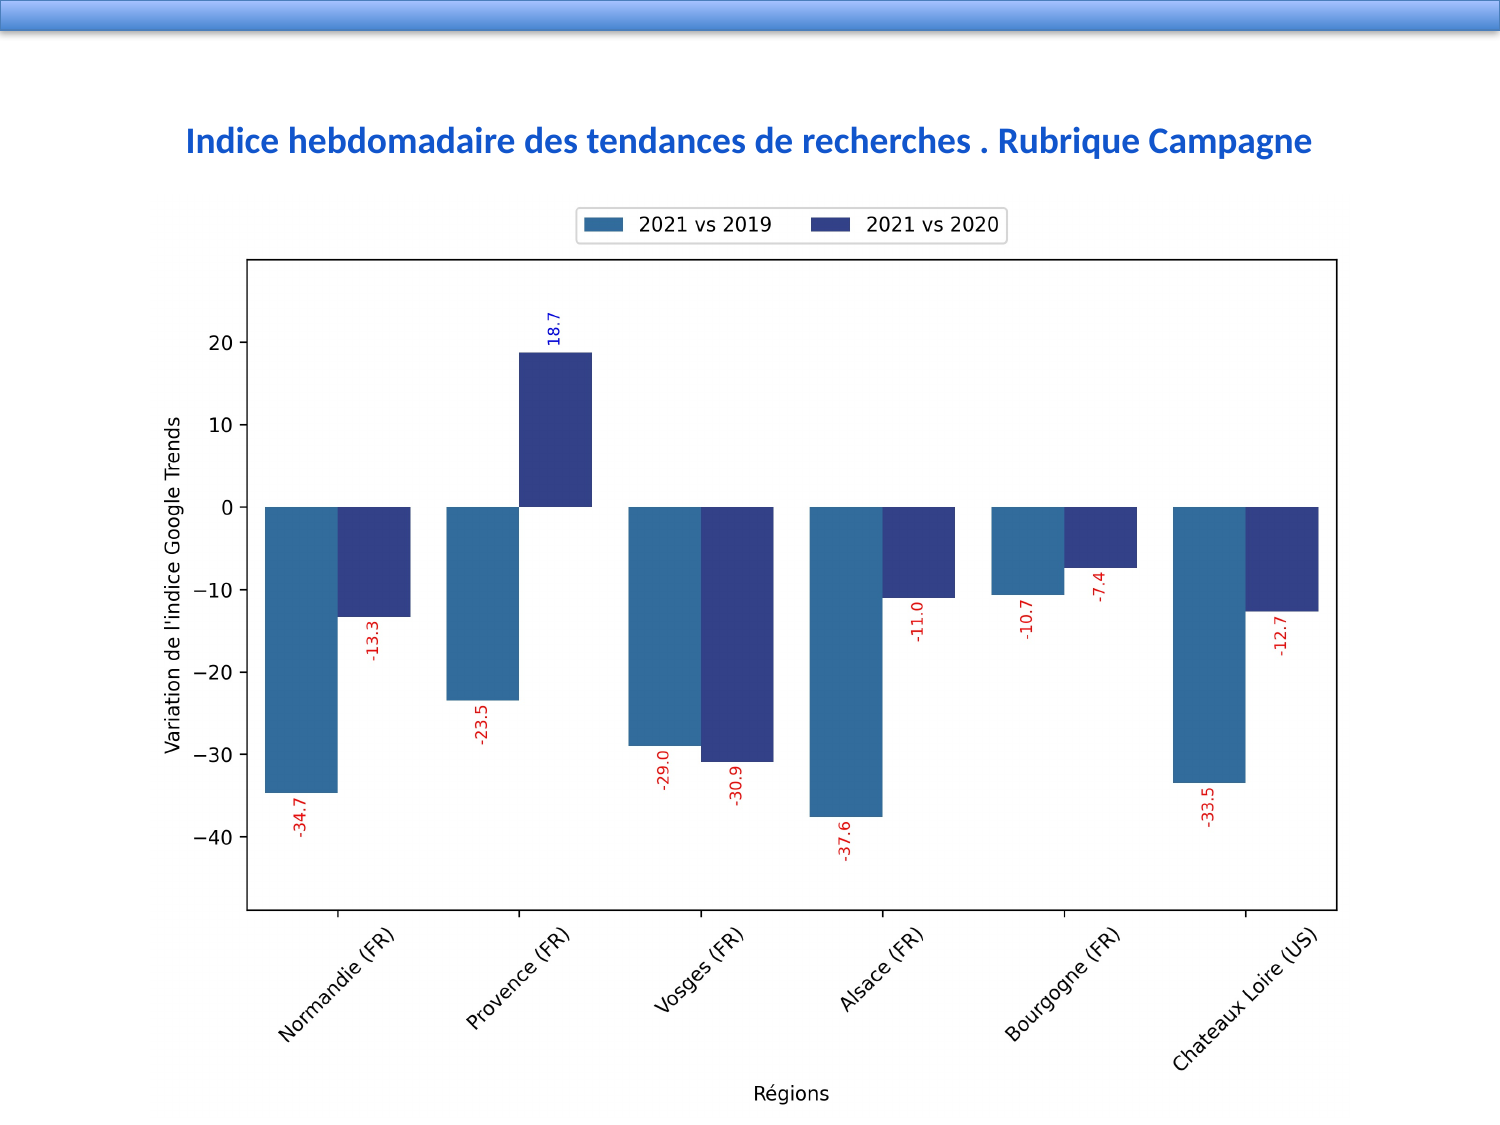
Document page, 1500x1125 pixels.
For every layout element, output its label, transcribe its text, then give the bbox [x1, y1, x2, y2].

text_box [0, 0, 1500, 31]
title Indice hebdomadaire des tendances de recherches . Rubrique Campagne [75, 45, 1425, 233]
picture [149, 194, 1351, 1119]
